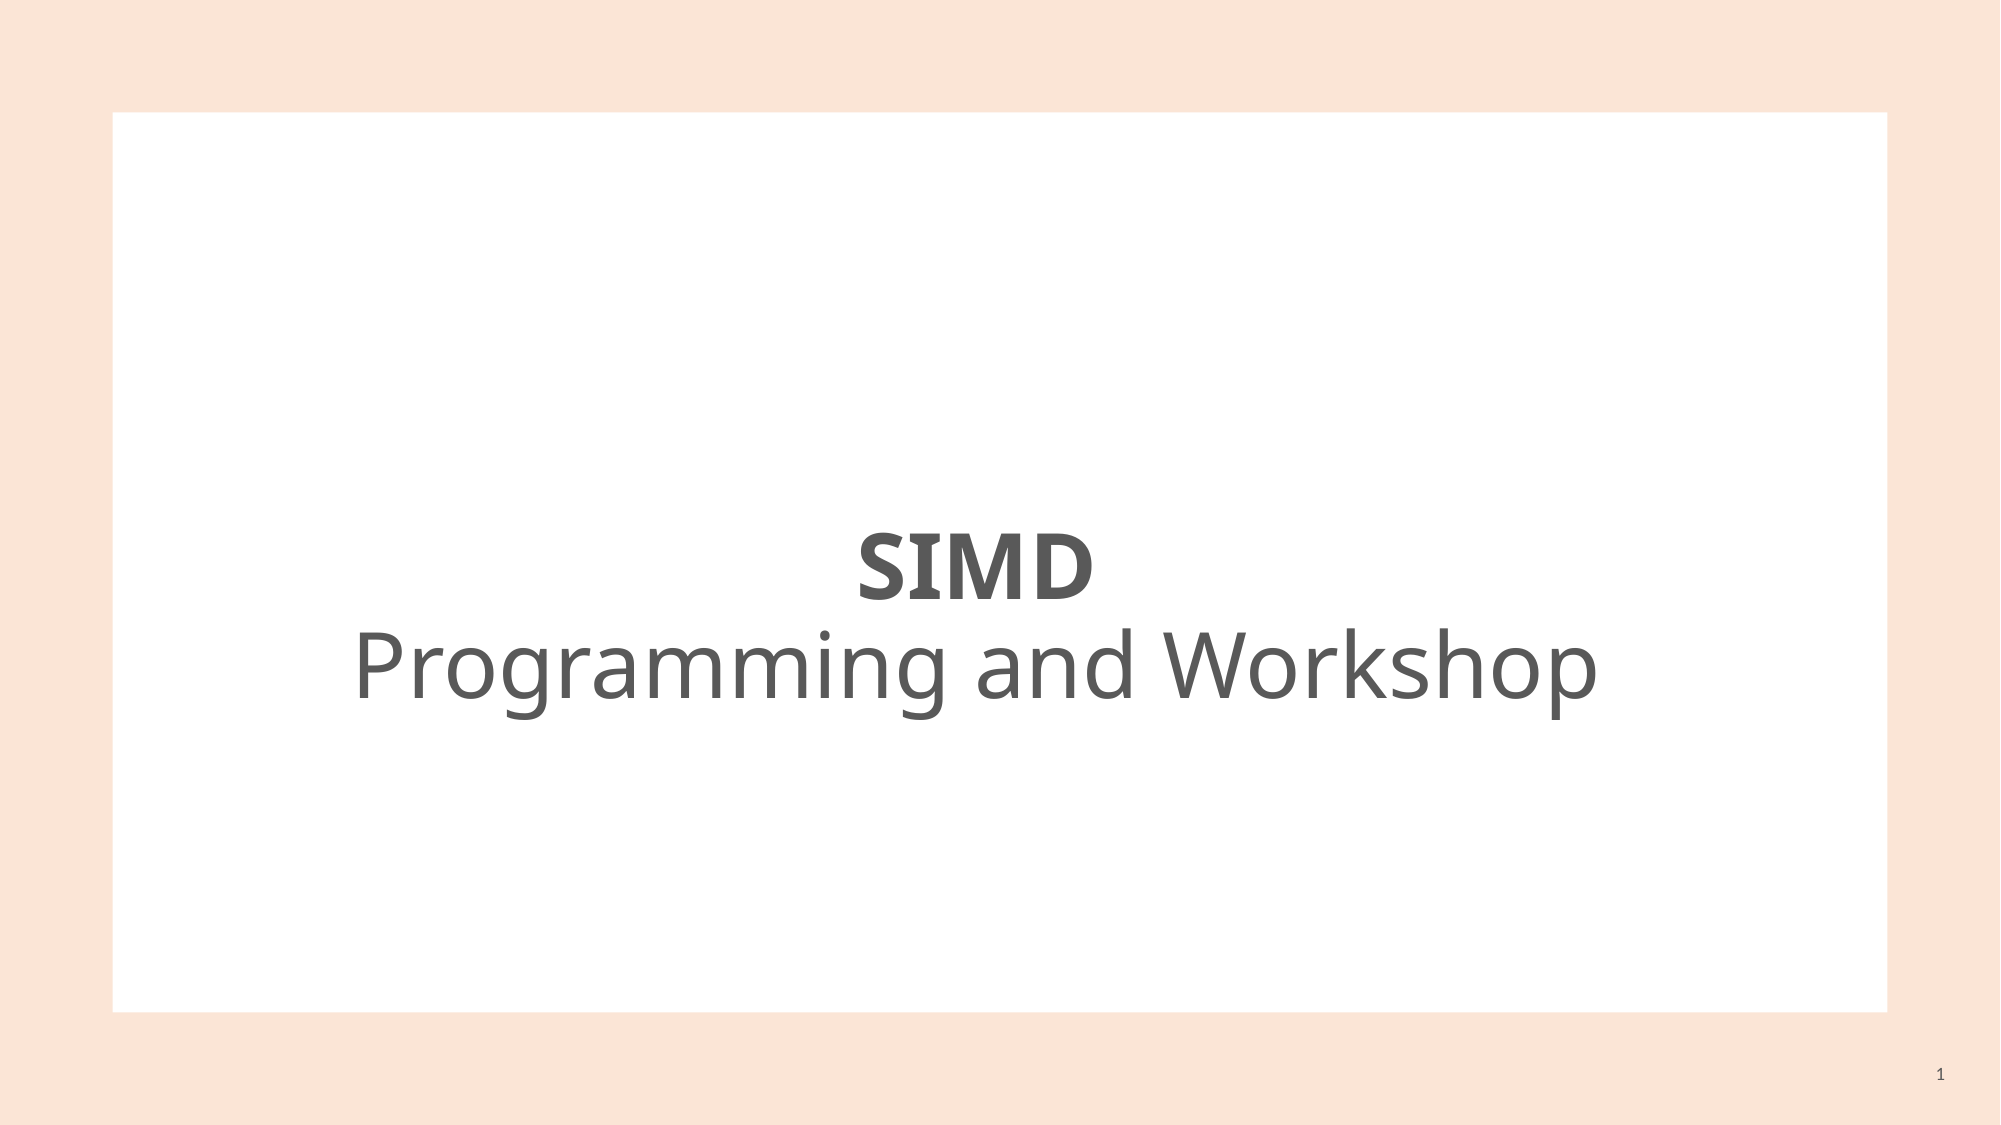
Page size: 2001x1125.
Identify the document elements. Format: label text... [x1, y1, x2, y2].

text_box [111, 111, 1888, 1013]
title SIMD Programming and Workshop [326, 342, 1652, 726]
text_box [0, 0, 2000, 1125]
slide_number 1 [1506, 1042, 1961, 1103]
